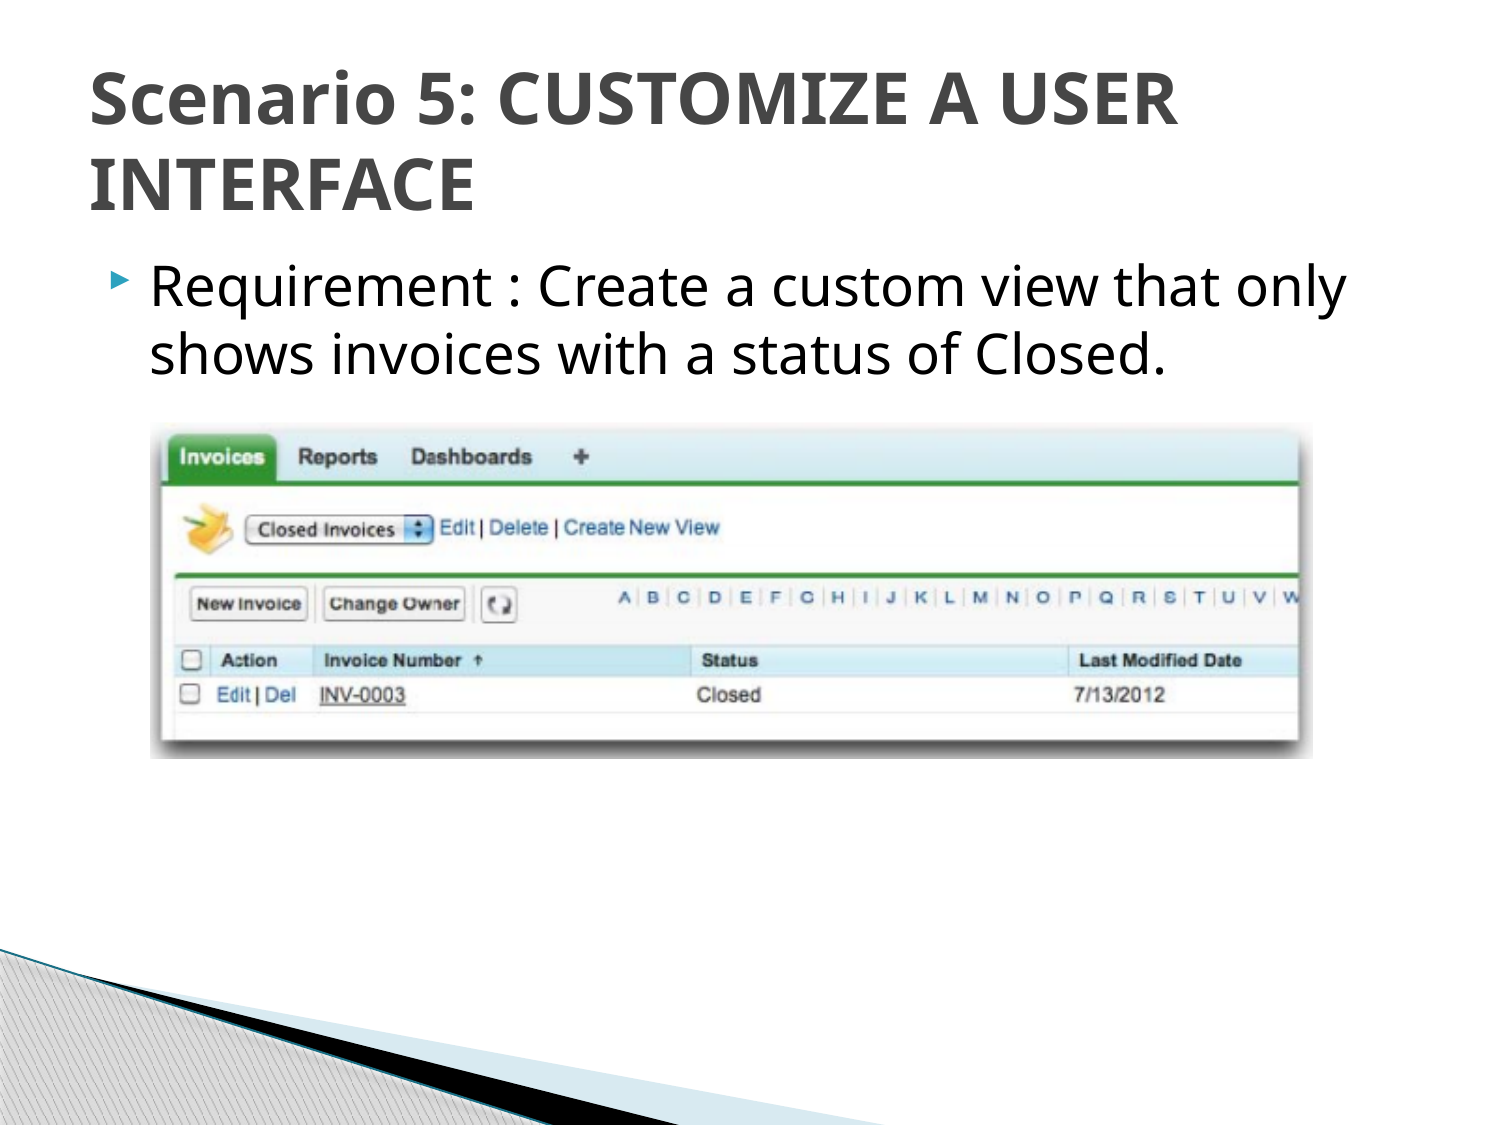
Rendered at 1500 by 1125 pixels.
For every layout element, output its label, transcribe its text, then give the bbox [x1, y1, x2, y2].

title Scenario 5: CUSTOMIZE A USER INTERFACE [75, 45, 1425, 233]
list Requirement : Create a custom view that only shows invoices with a status of Closed. [75, 243, 1425, 986]
picture [149, 421, 1313, 759]
